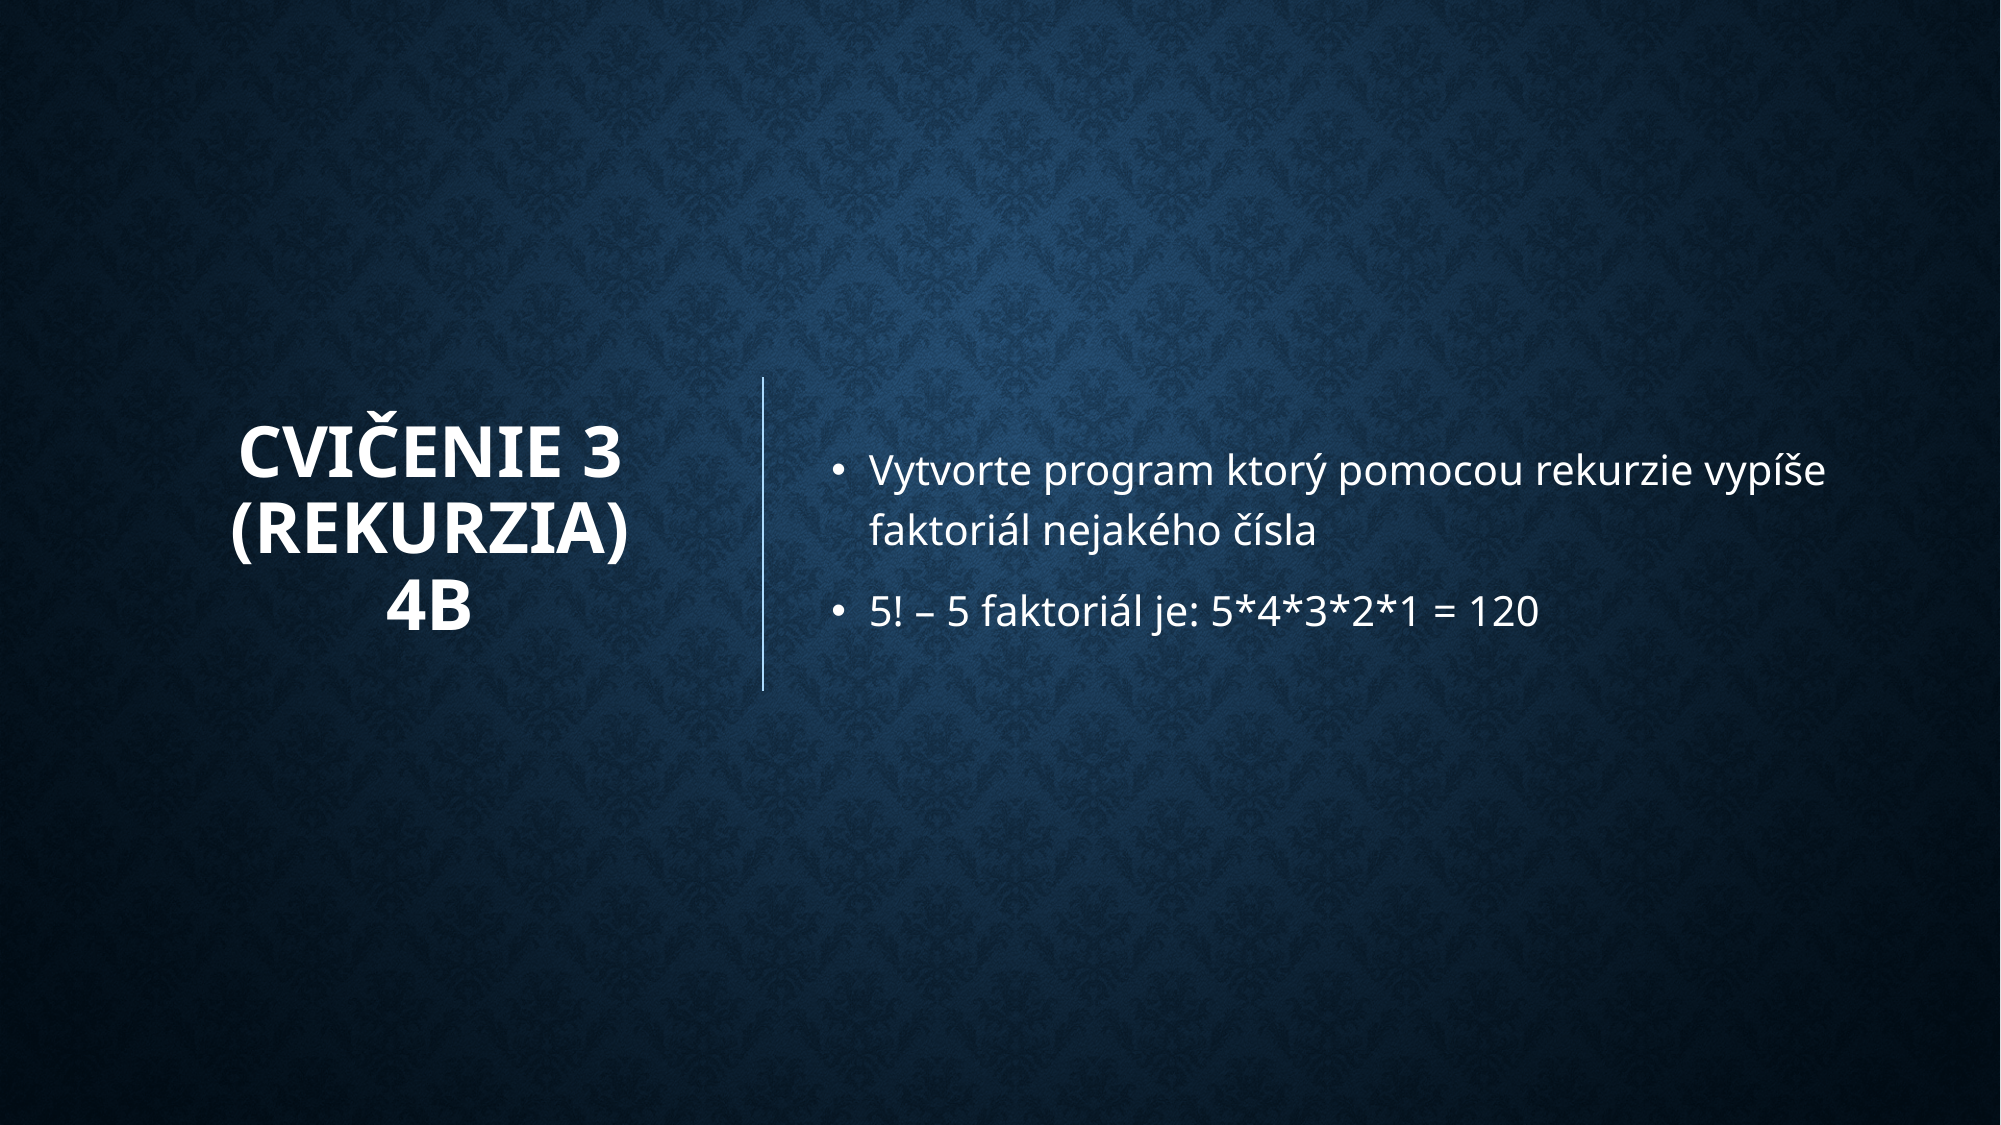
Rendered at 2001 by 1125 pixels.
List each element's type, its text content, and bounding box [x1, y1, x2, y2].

text_box [0, 0, 2000, 1125]
list Vytvorte program ktorý pomocou rekurzie vypíše faktoriál nejakého čísla 5! – 5 faktoriál je: 5*4*3*2*1 = 120 [816, 155, 1849, 913]
title CVIČENIE 3 (REKURZIA) 4B [149, 152, 711, 910]
